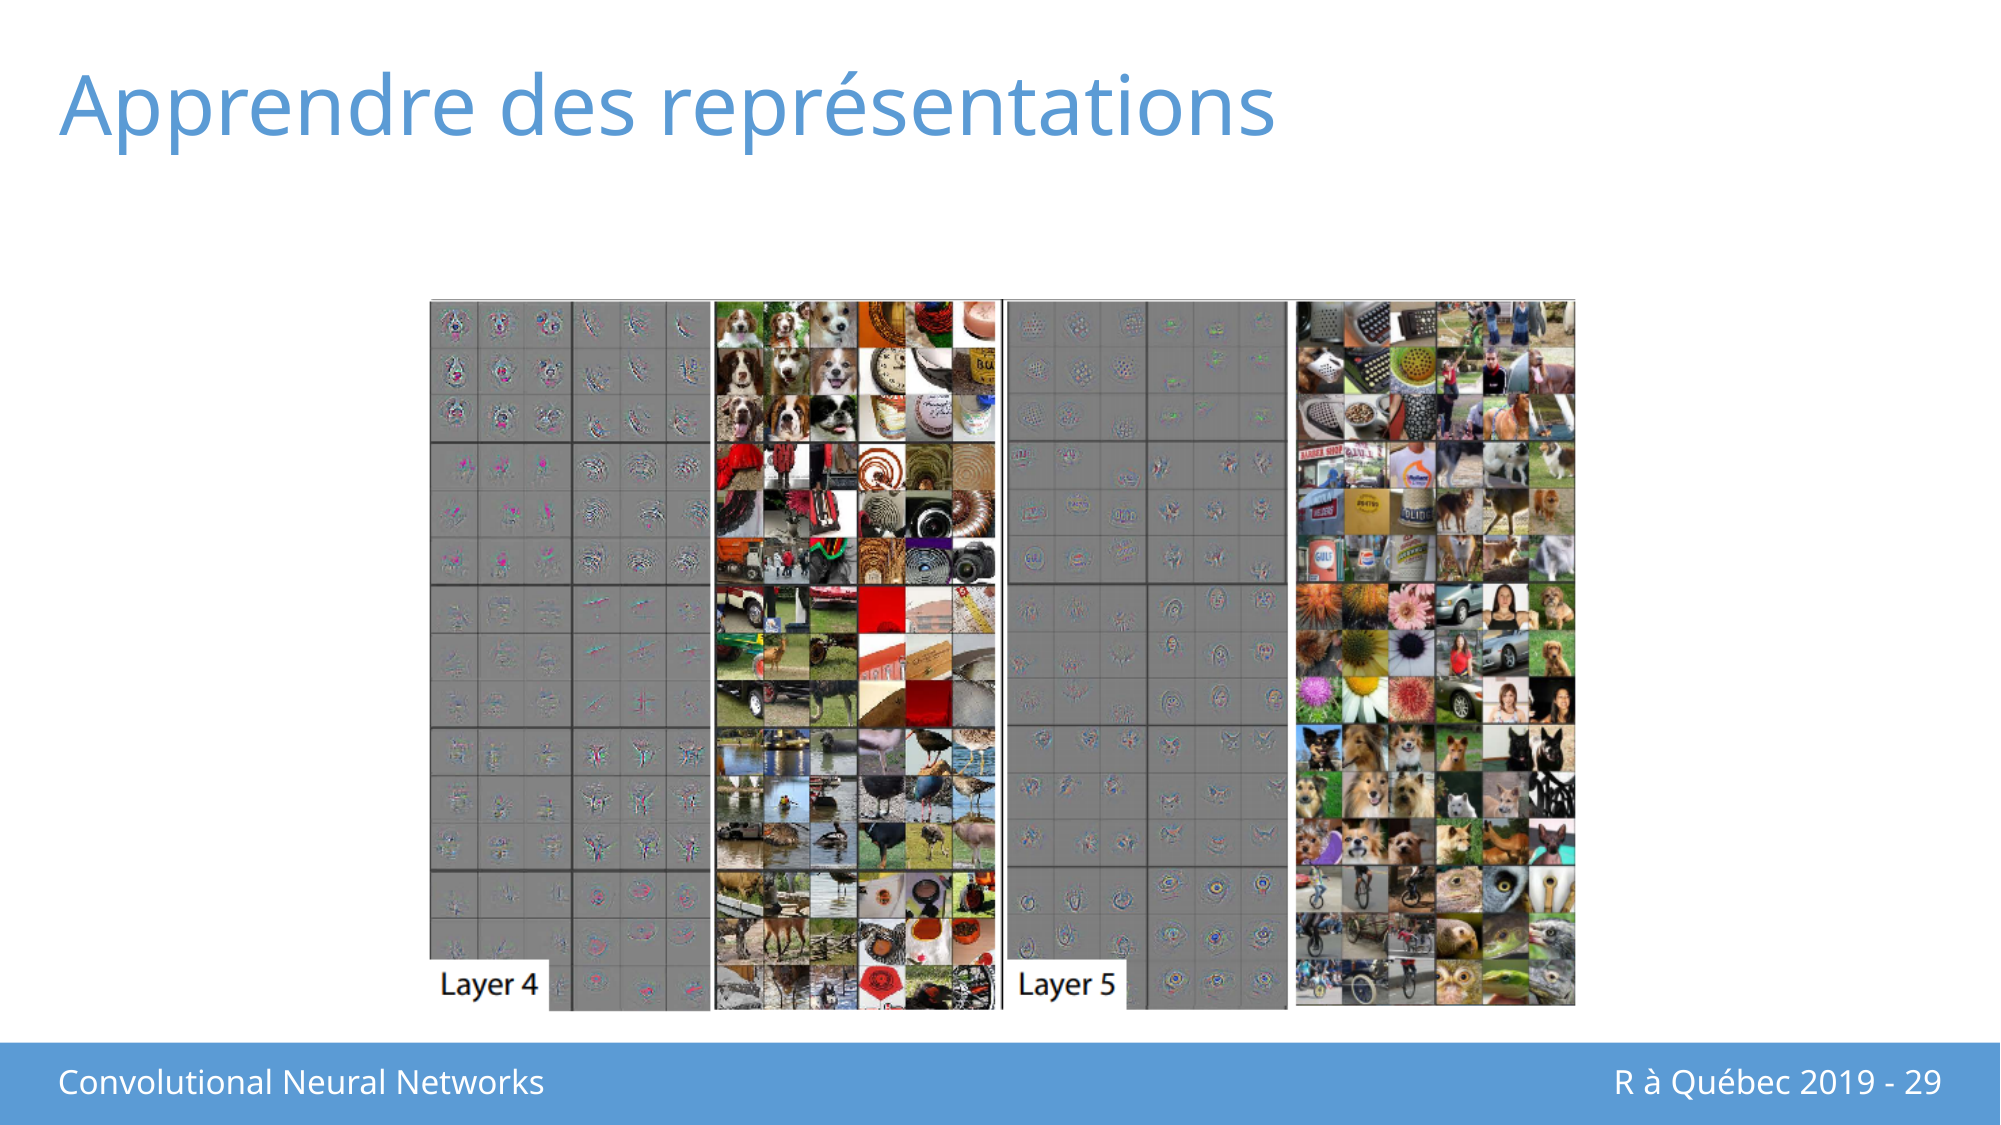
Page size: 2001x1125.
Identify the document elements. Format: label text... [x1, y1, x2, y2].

slide_number 29 [1507, 1053, 1958, 1114]
footer Convolutional Neural Networks [42, 1042, 862, 1125]
title Apprendre des représentations [0, 0, 2000, 218]
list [415, 299, 1589, 1014]
